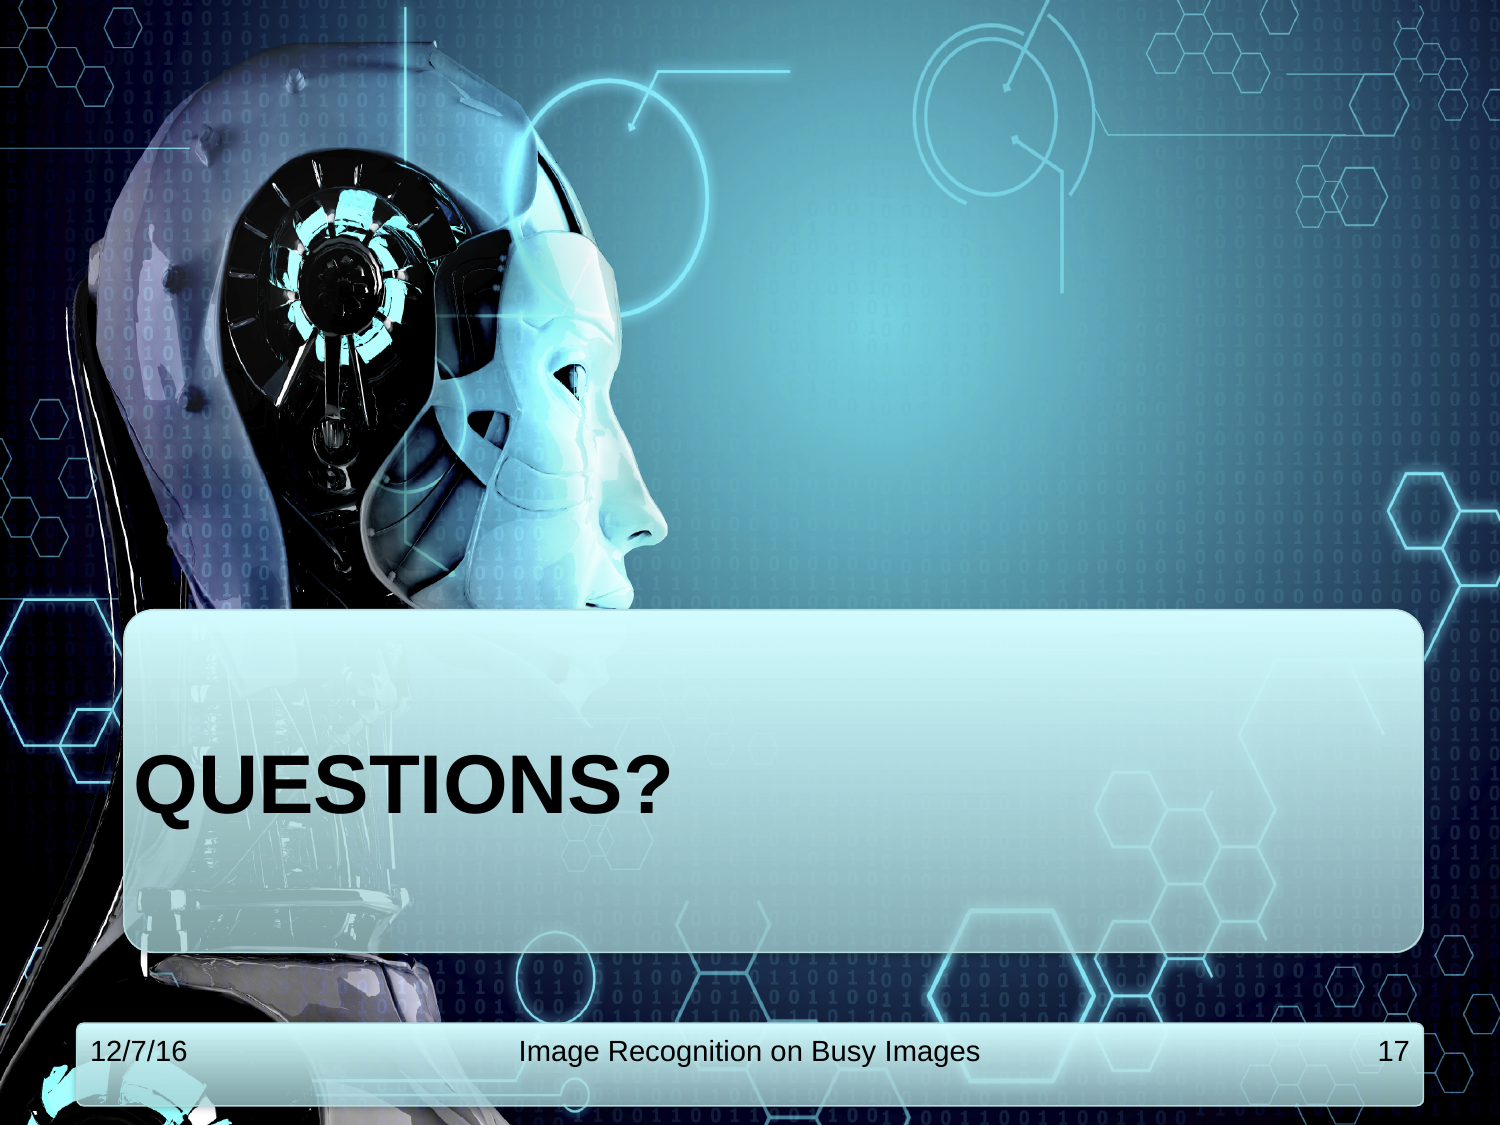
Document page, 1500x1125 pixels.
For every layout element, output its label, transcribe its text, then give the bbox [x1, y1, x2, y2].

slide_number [75, 1024, 425, 1103]
title Questions? [118, 722, 1394, 947]
slide_number 17 [1074, 1024, 1425, 1103]
picture [0, 0, 1500, 1125]
footer Image Recognition on Busy Images [501, 1024, 999, 1103]
